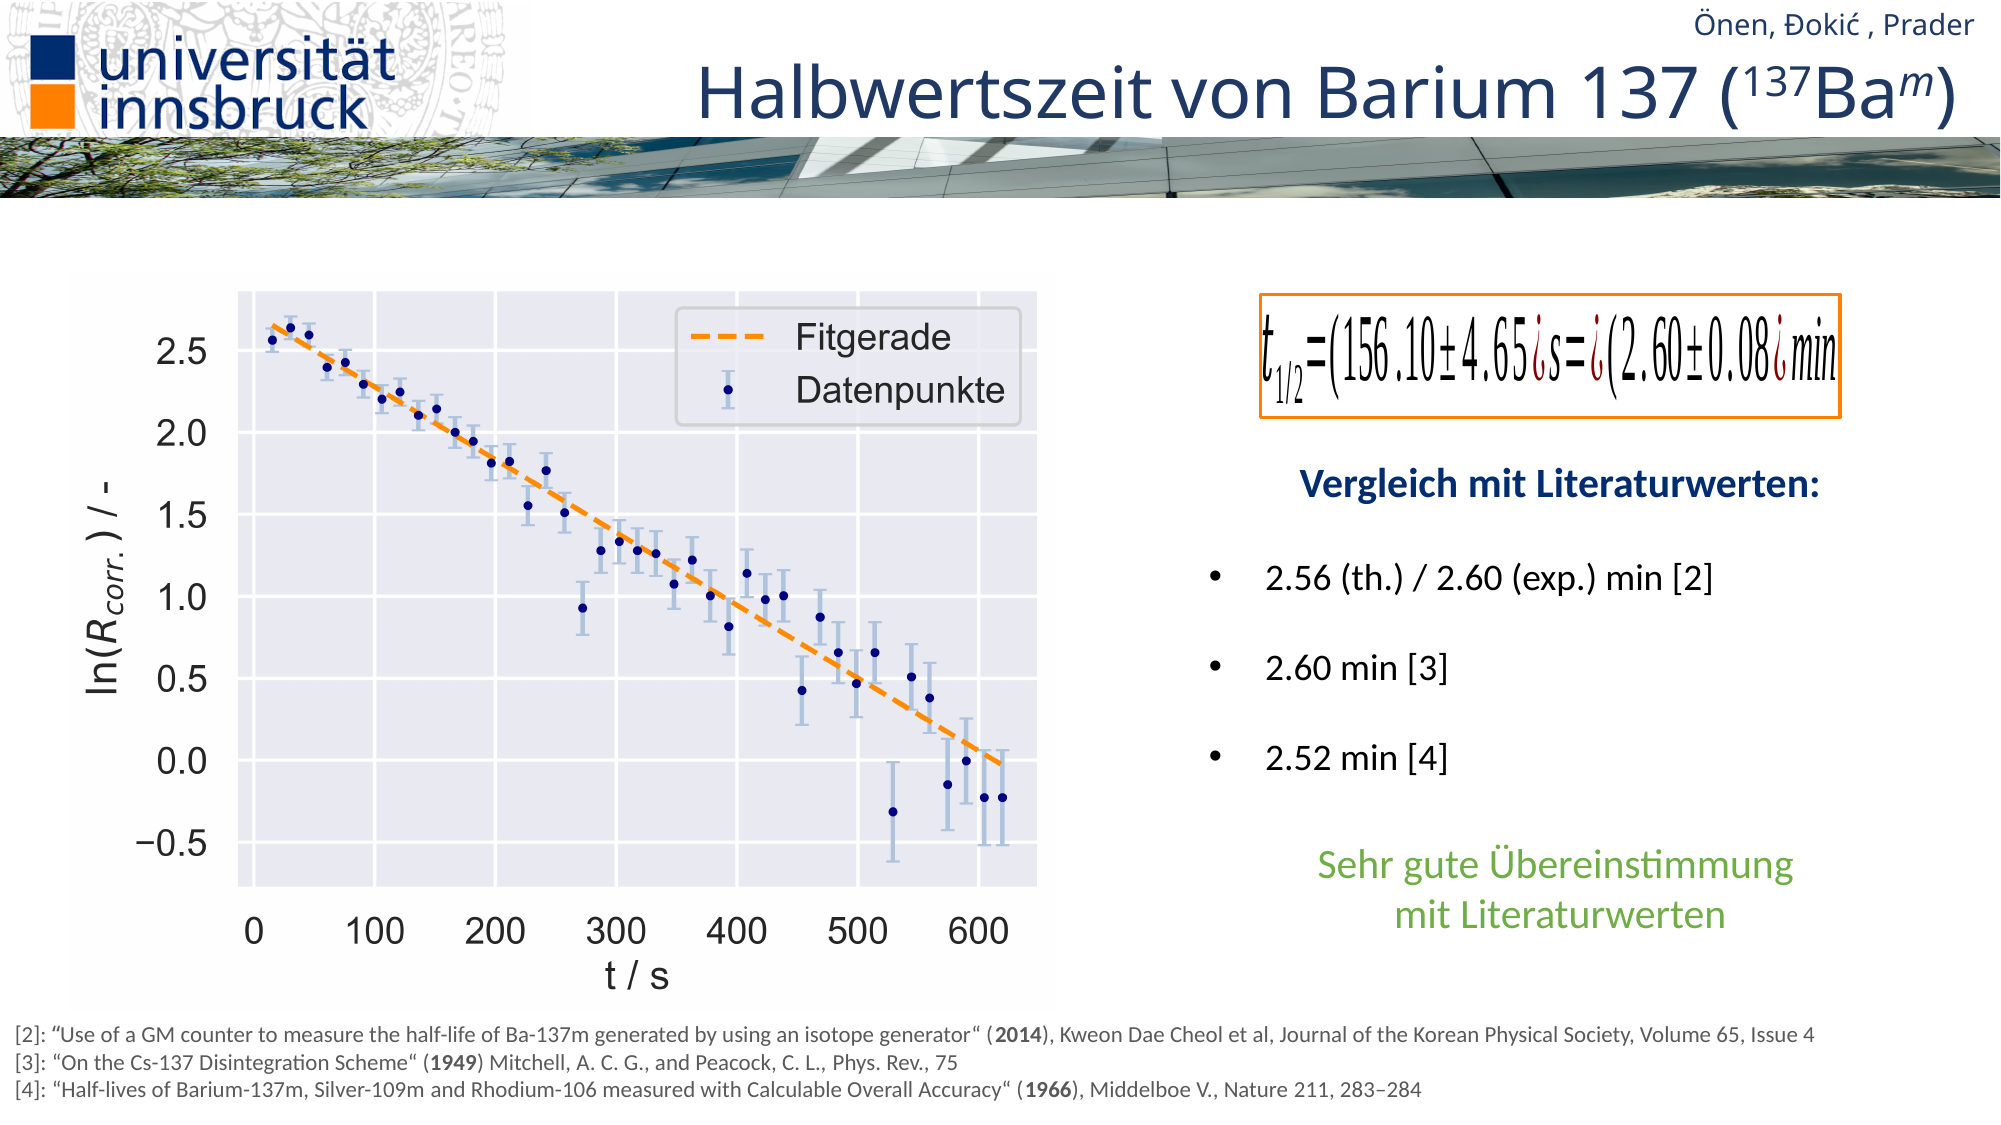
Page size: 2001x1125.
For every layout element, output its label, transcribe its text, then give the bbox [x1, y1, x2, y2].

text_box Sehr gute Übereinstimmung mit Literaturwerten [1302, 829, 1819, 945]
text_box [2]: “Use of a GM counter to measure the half-life of Ba-137m generated by using an isotope generator“ (2014), Kweon Dae Cheol et al, Journal of the Korean Physical Society, Volume 65, Issue 4 [3]: “On the Cs-137 Disintegration Scheme“ (1949) Mitchell, A. C. G., and Peacock, C. L., Phys. Rev., 75 [4]: “Half-lives of Barium-137m, Silver-109m and Rhodium-106 measured with Calculable Overall Accuracy“ (1966), Middelboe V., Nature 211, 283–284 [0, 1012, 1876, 1110]
picture [0, 24, 2001, 198]
text_box 2.56 (th.) / 2.60 (exp.) min [2] 2.60 min [3] 2.52 min [4] [1194, 545, 1730, 786]
picture [70, 273, 1055, 1013]
text_box Vergleich mit Literaturwerten: [1284, 448, 1837, 514]
title Halbwertszeit von Barium 137 (137Bam) [632, 40, 1990, 150]
